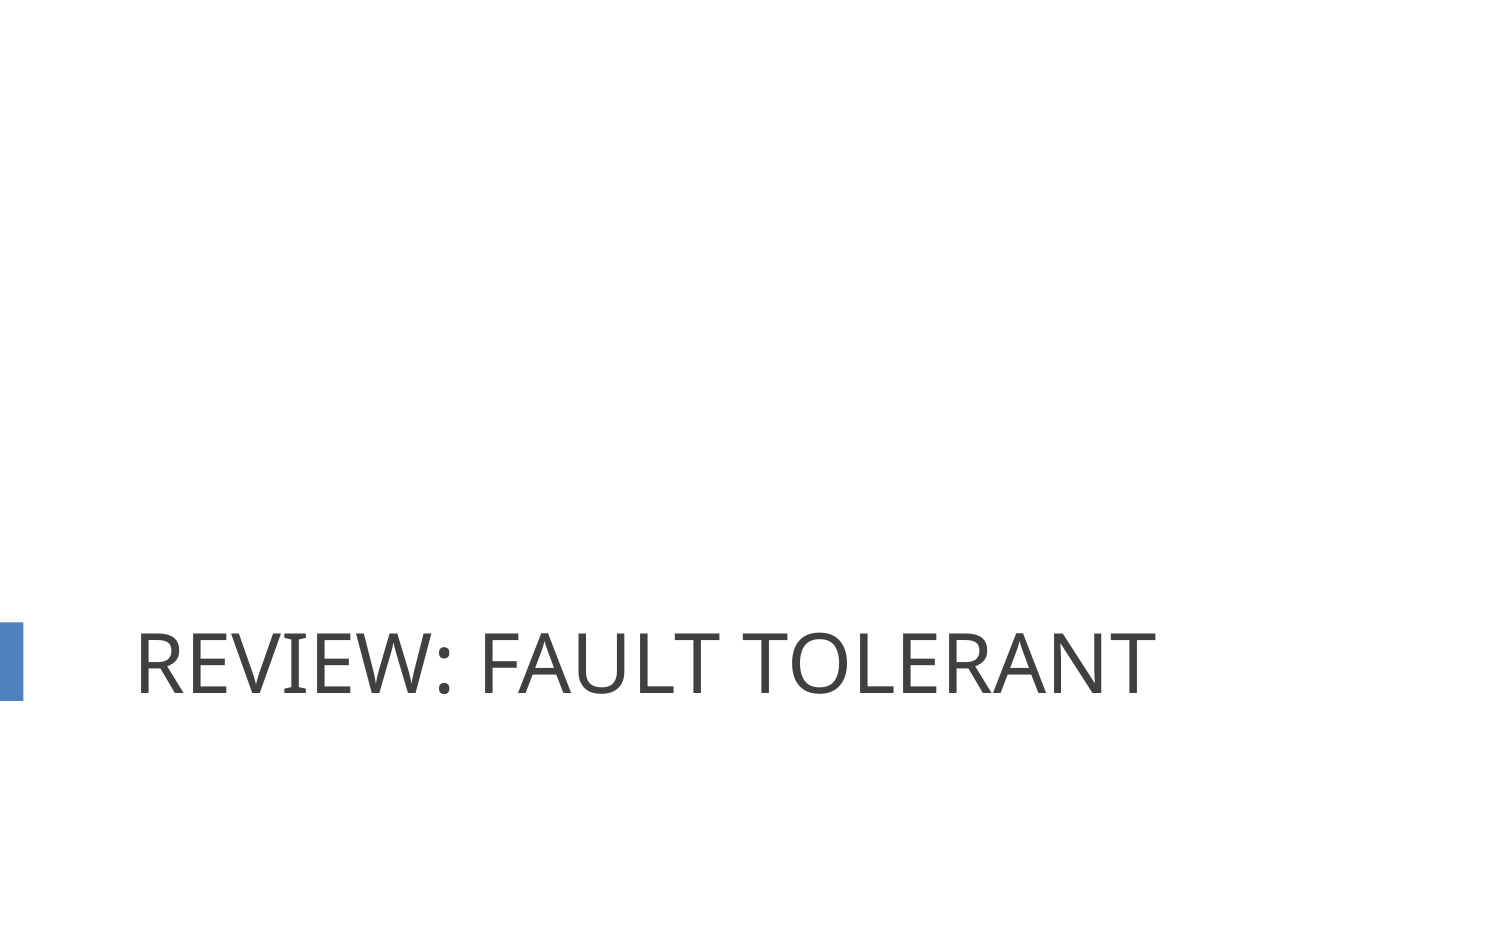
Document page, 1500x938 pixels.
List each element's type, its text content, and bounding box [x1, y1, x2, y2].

title Review: Fault Tolerant [118, 602, 1394, 789]
